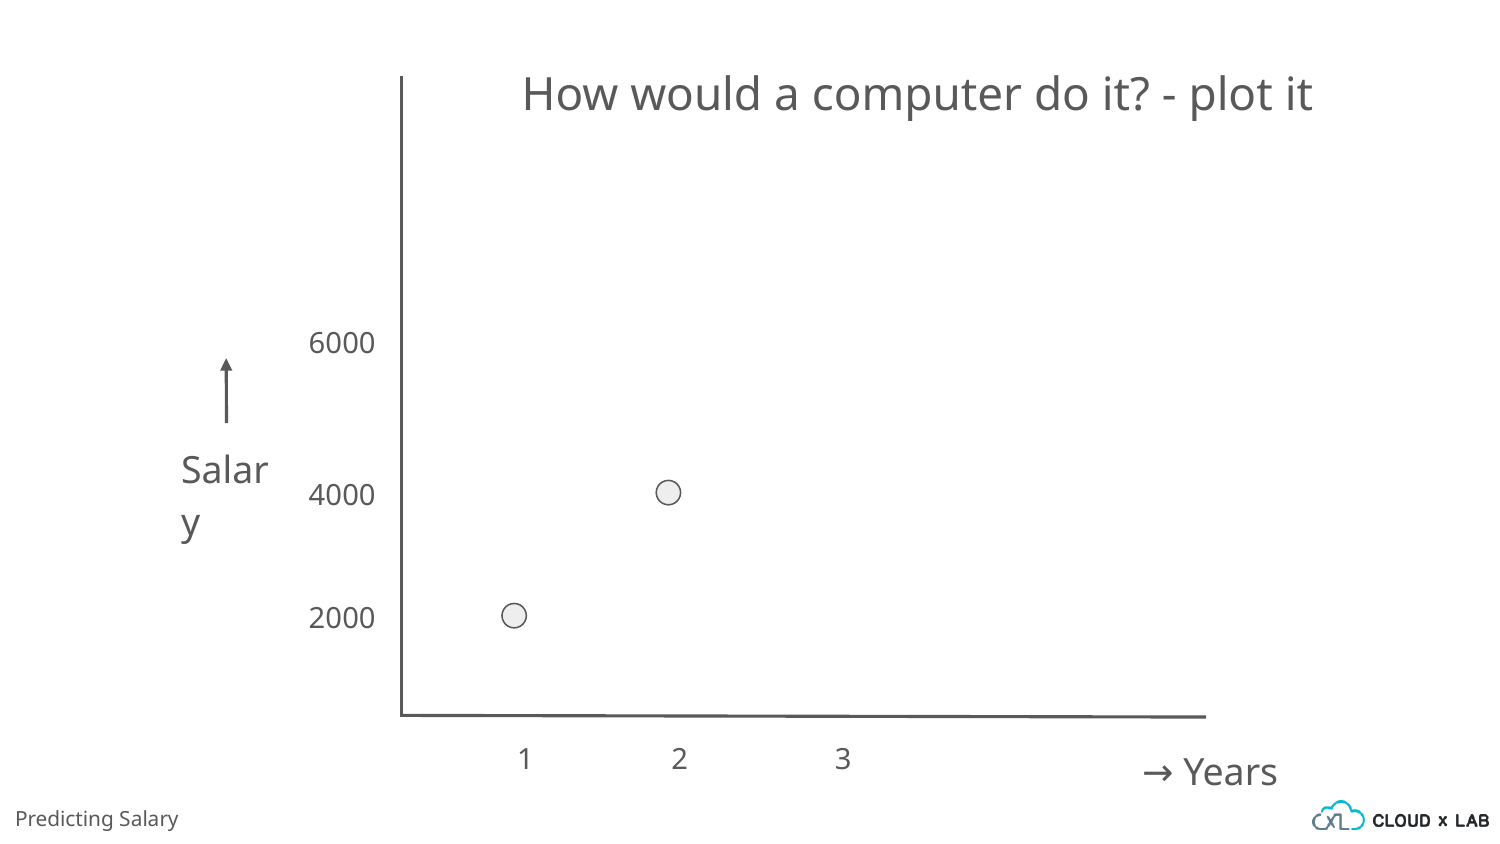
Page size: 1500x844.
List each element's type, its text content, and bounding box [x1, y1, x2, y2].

picture [1312, 800, 1490, 830]
text_box How would a computer do it? - plot it [506, 56, 1352, 119]
text_box 2 [656, 727, 713, 788]
text_box 2000 [293, 584, 395, 647]
text_box 6000 [293, 309, 395, 372]
text_box Salary [166, 423, 287, 486]
text_box [656, 480, 681, 505]
text_box 1 [502, 727, 558, 788]
text_box → Years [1127, 724, 1394, 788]
text_box [501, 603, 527, 628]
text_box Predicting Salary [0, 790, 501, 836]
text_box 4000 [293, 461, 395, 524]
text_box 3 [820, 727, 876, 788]
